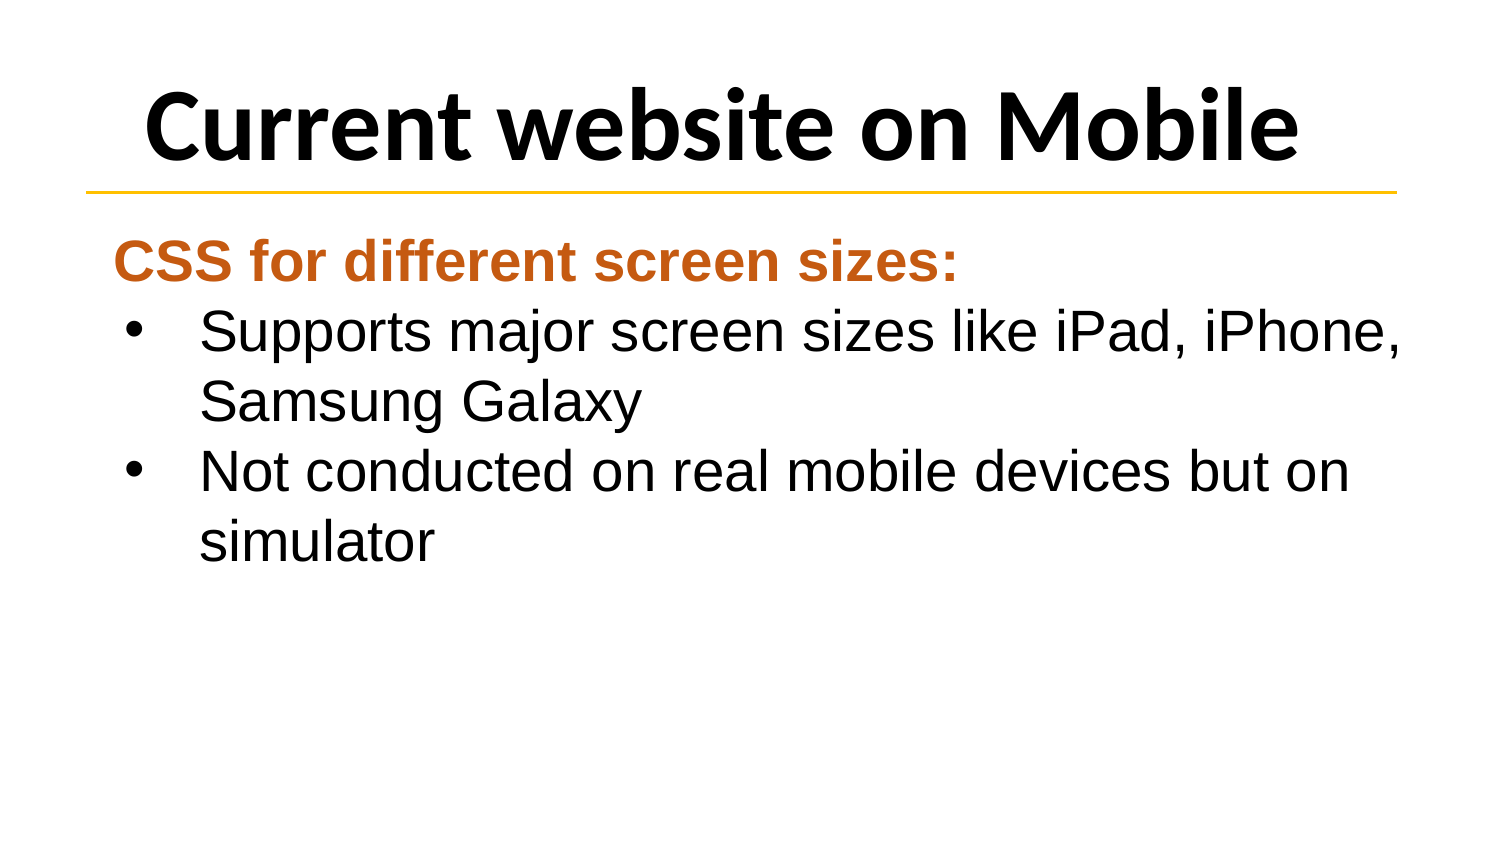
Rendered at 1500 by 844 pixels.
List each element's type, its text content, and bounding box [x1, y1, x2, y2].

text_box CSS for different screen sizes: Supports major screen sizes like iPad, iPhone, Samsung Galaxy Not conducted on real mobile devices but on simulator [86, 208, 1467, 774]
title Current website on Mobile [24, 45, 1424, 209]
